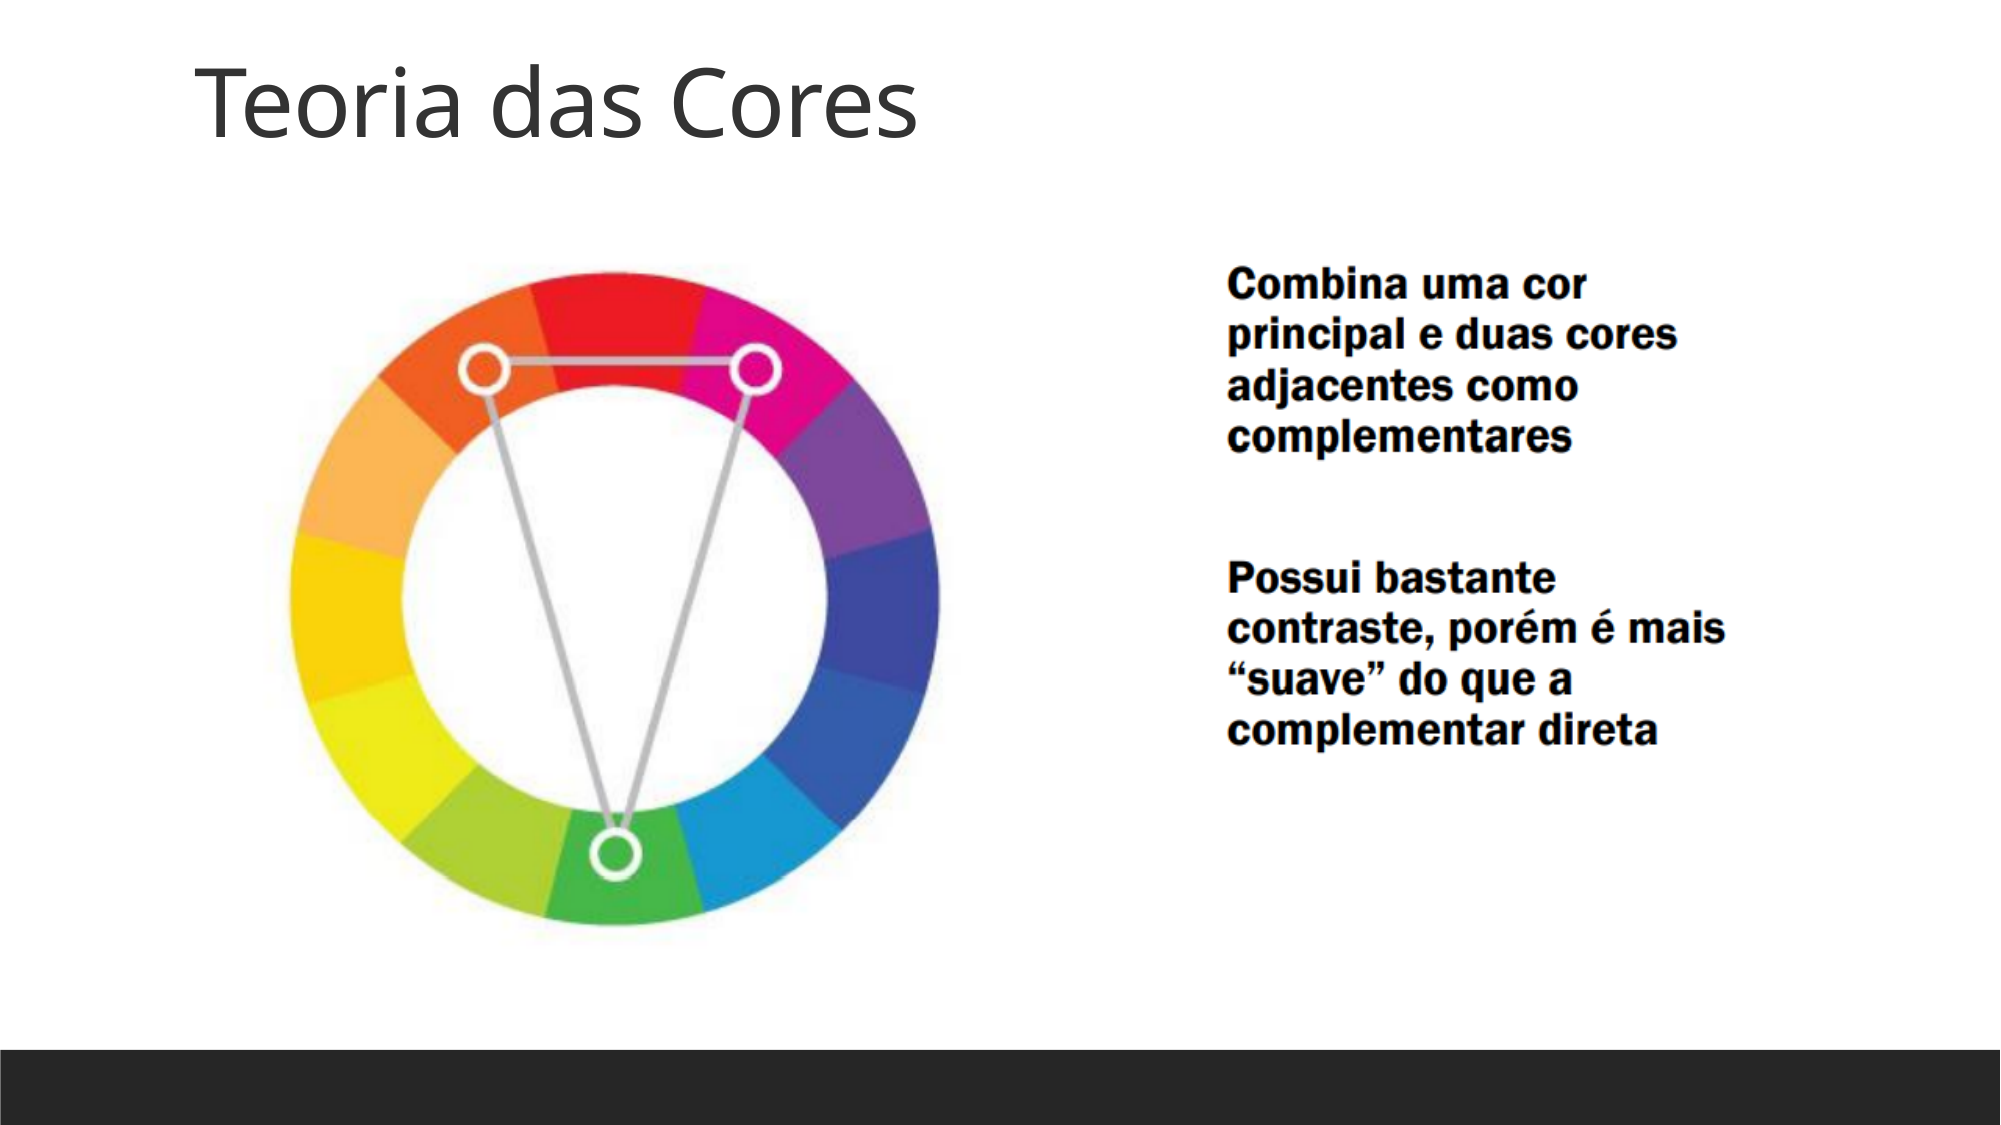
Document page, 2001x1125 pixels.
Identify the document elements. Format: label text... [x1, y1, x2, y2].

text_box Teoria das Cores [179, 46, 1830, 285]
picture [226, 168, 1774, 956]
